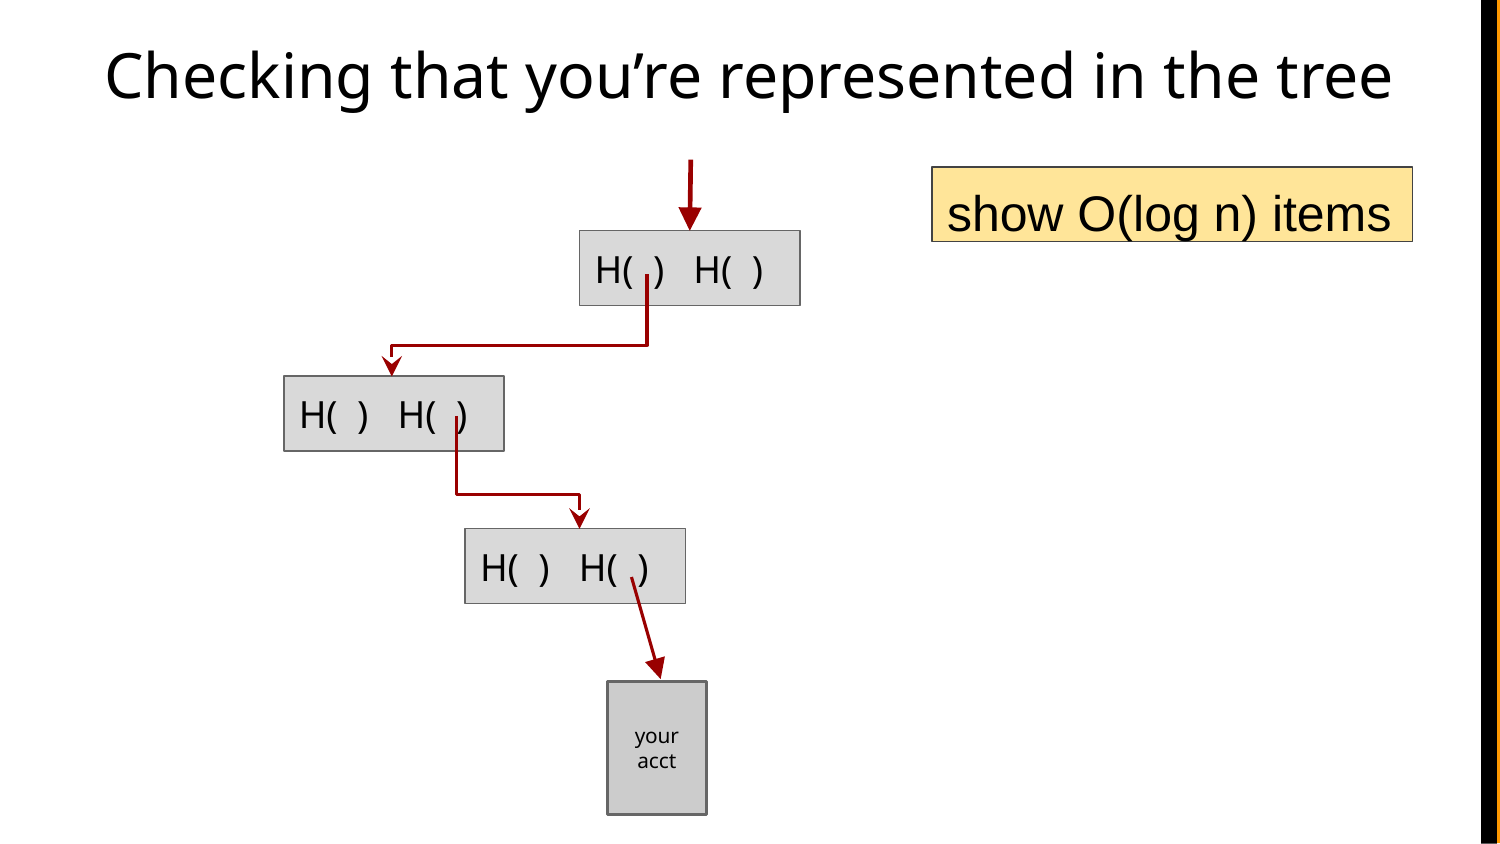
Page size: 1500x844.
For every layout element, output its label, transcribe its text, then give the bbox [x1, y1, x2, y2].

text_box H( ) H( ) [465, 528, 686, 604]
text_box [456, 415, 590, 529]
text_box show O(log n) items [932, 166, 1413, 242]
text_box H( ) H( ) [283, 375, 505, 451]
text_box H( ) H( ) [579, 230, 800, 306]
text_box [381, 274, 648, 377]
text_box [631, 576, 661, 680]
list Checking that you’re represented in the tree [75, 21, 1425, 135]
text_box your acct [607, 681, 707, 815]
